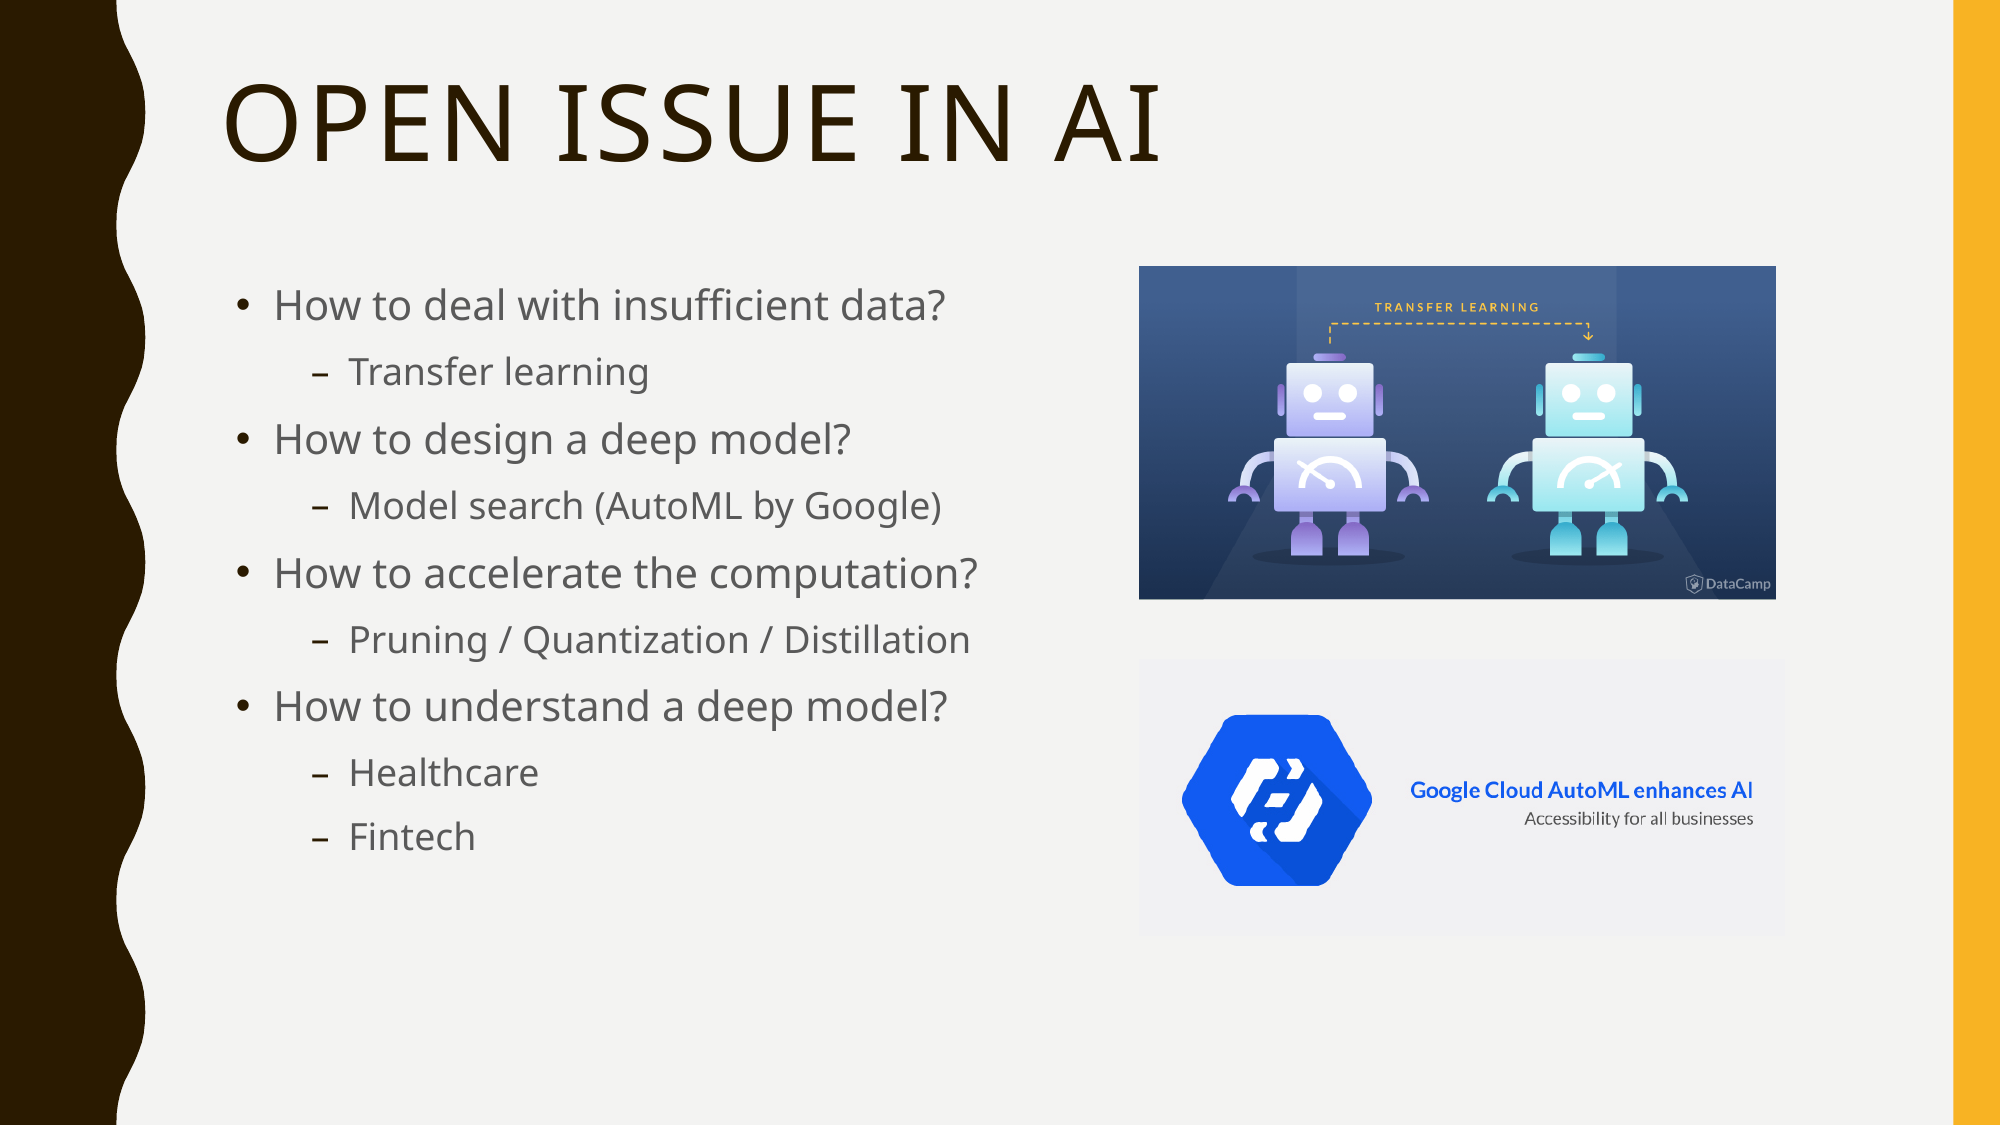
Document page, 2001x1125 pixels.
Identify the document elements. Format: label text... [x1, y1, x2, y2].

picture [1139, 266, 1776, 600]
picture [1139, 659, 1785, 936]
title Open ISSUE IN AI [205, 62, 1875, 308]
list How to deal with insufficient data? Transfer learning How to design a deep model? Model search (AutoML by Google) How to accelerate the computation? Pruning / Quantization / Distillation How to understand a deep model? Healthcare Fintech [220, 266, 1891, 982]
